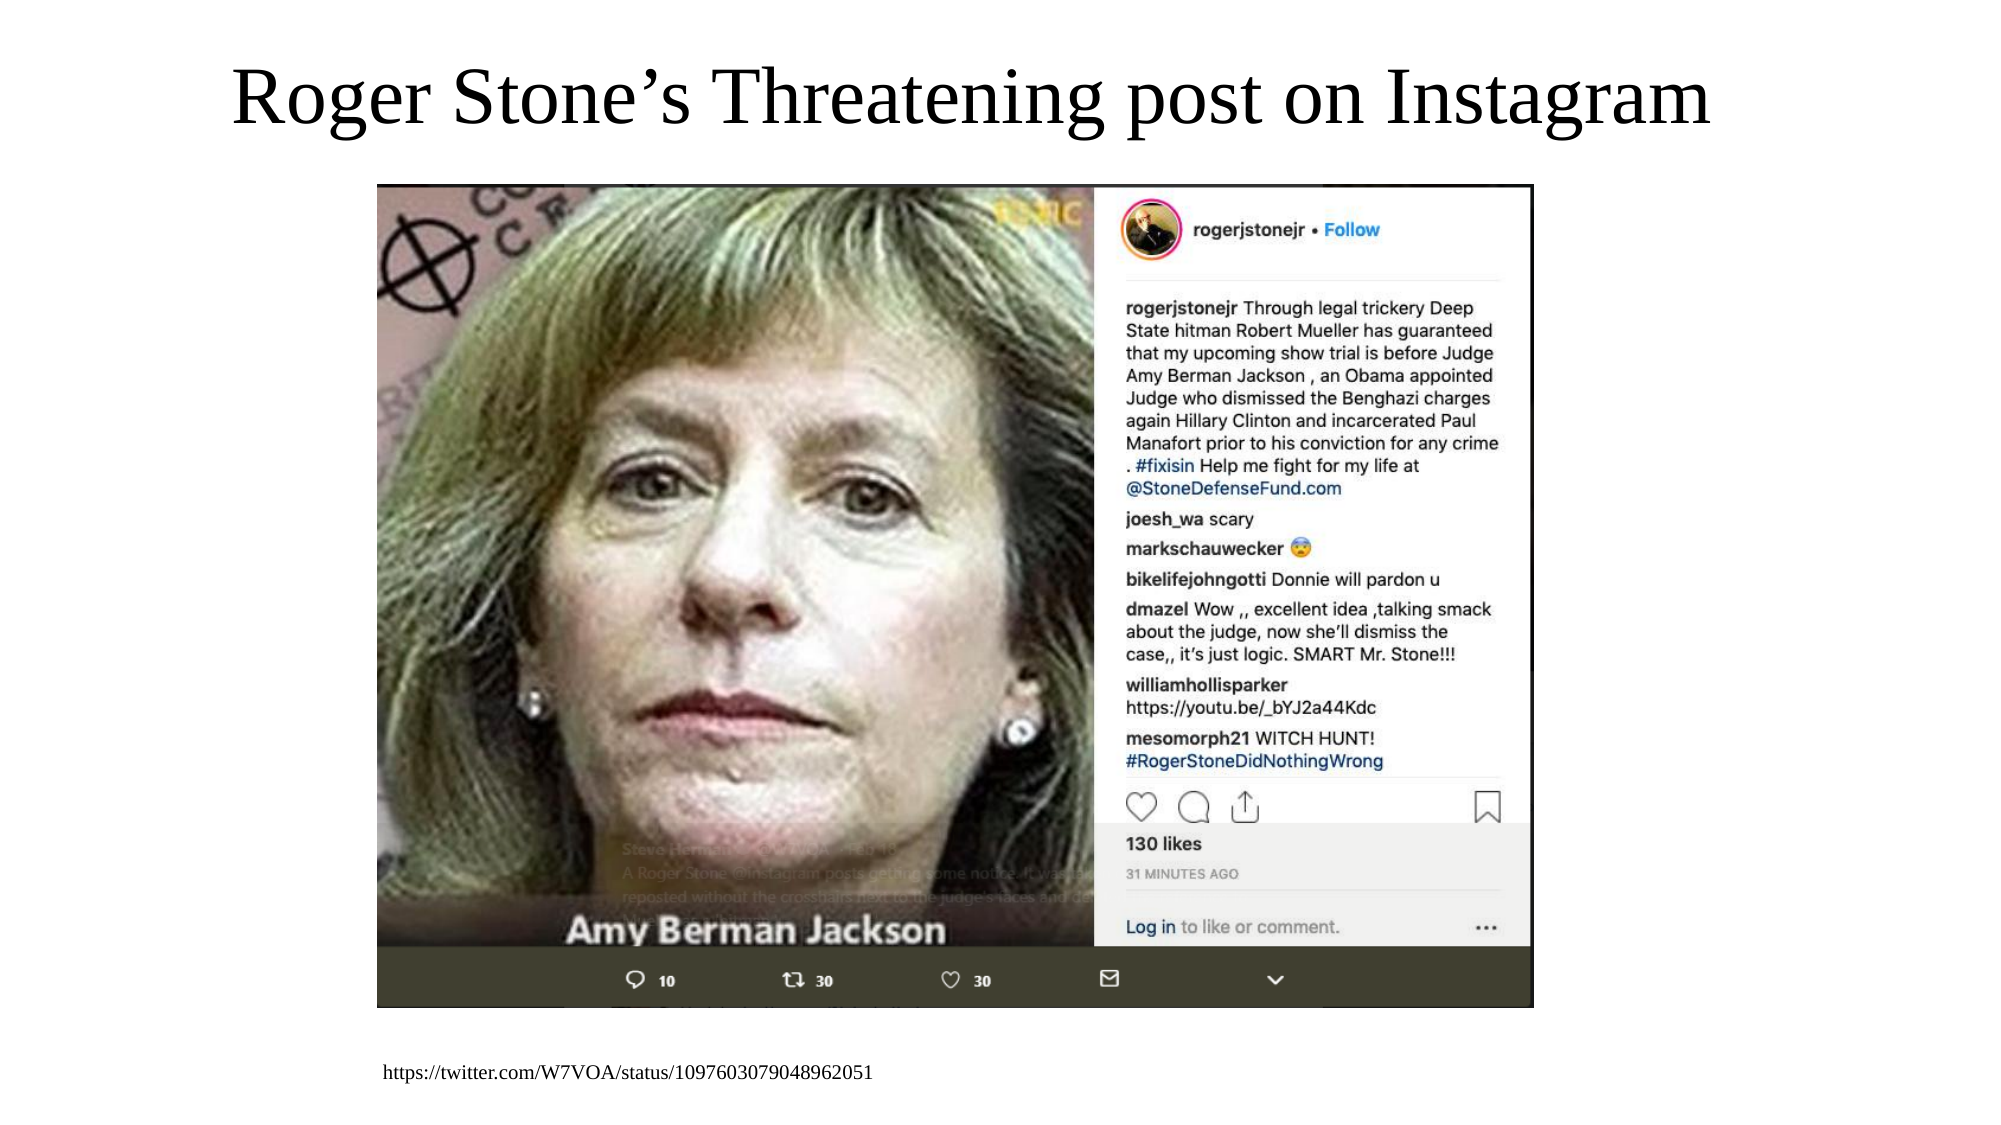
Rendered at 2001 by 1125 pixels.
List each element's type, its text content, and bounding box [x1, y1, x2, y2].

picture [377, 184, 1534, 1008]
title Roger Stone’s Threatening post on Instagram [216, 10, 1883, 185]
text_box https://twitter.com/W7VOA/status/1097603079048962051 [368, 1051, 889, 1092]
